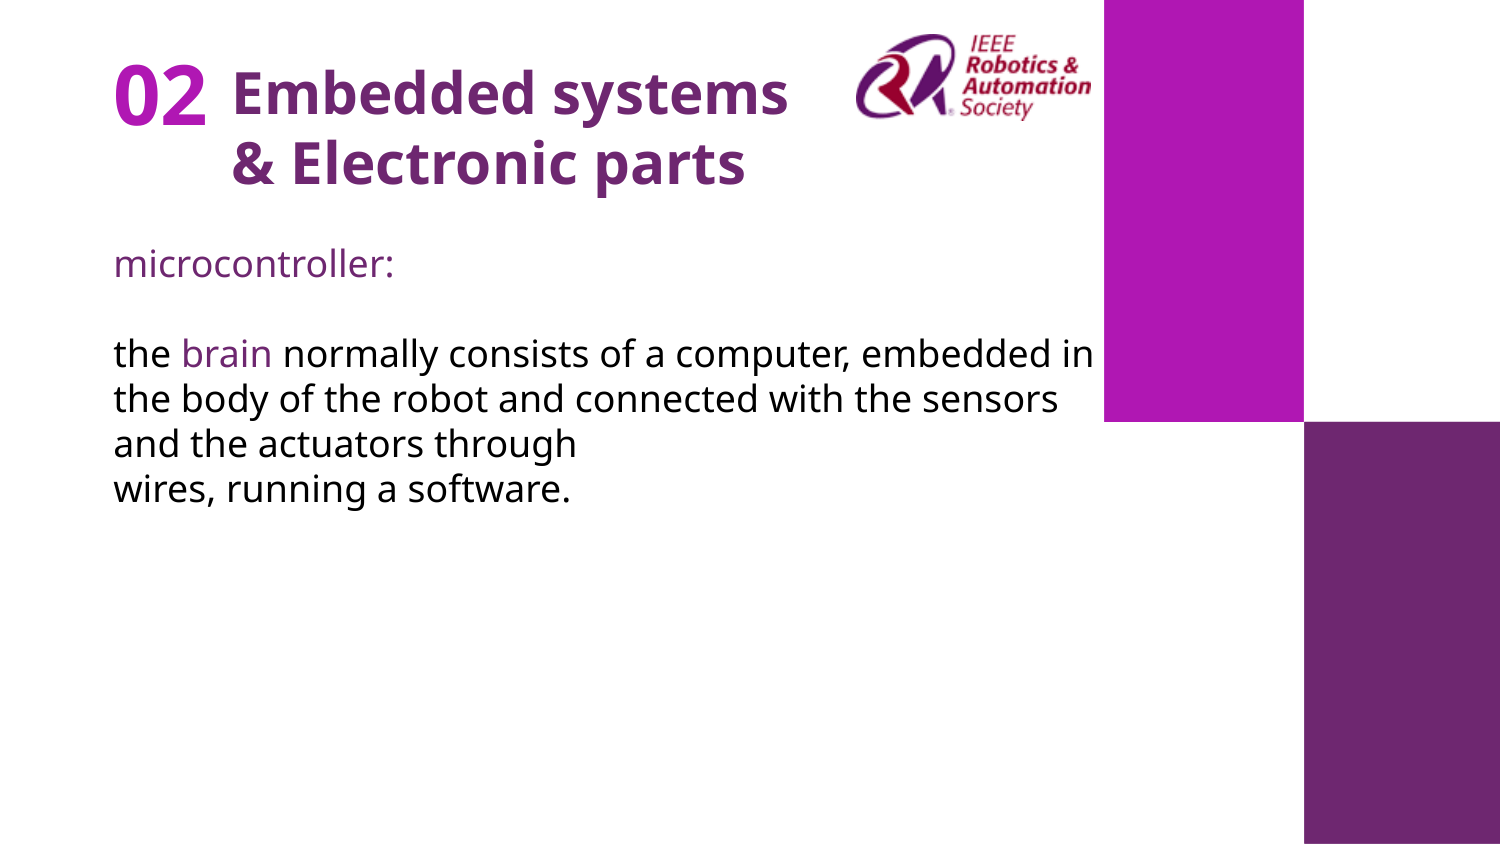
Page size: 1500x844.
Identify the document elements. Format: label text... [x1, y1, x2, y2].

text_box 02 [98, 34, 294, 149]
picture [855, 34, 1091, 121]
text_box Embedded systems & Electronic parts [217, 48, 857, 204]
text_box [1104, 0, 1304, 422]
text_box [1304, 421, 1500, 844]
text_box microcontroller: the brain normally consists of a computer, embedded in the body of the robot and connected with the sensors and the actuators through wires, running a software. [98, 232, 1119, 518]
